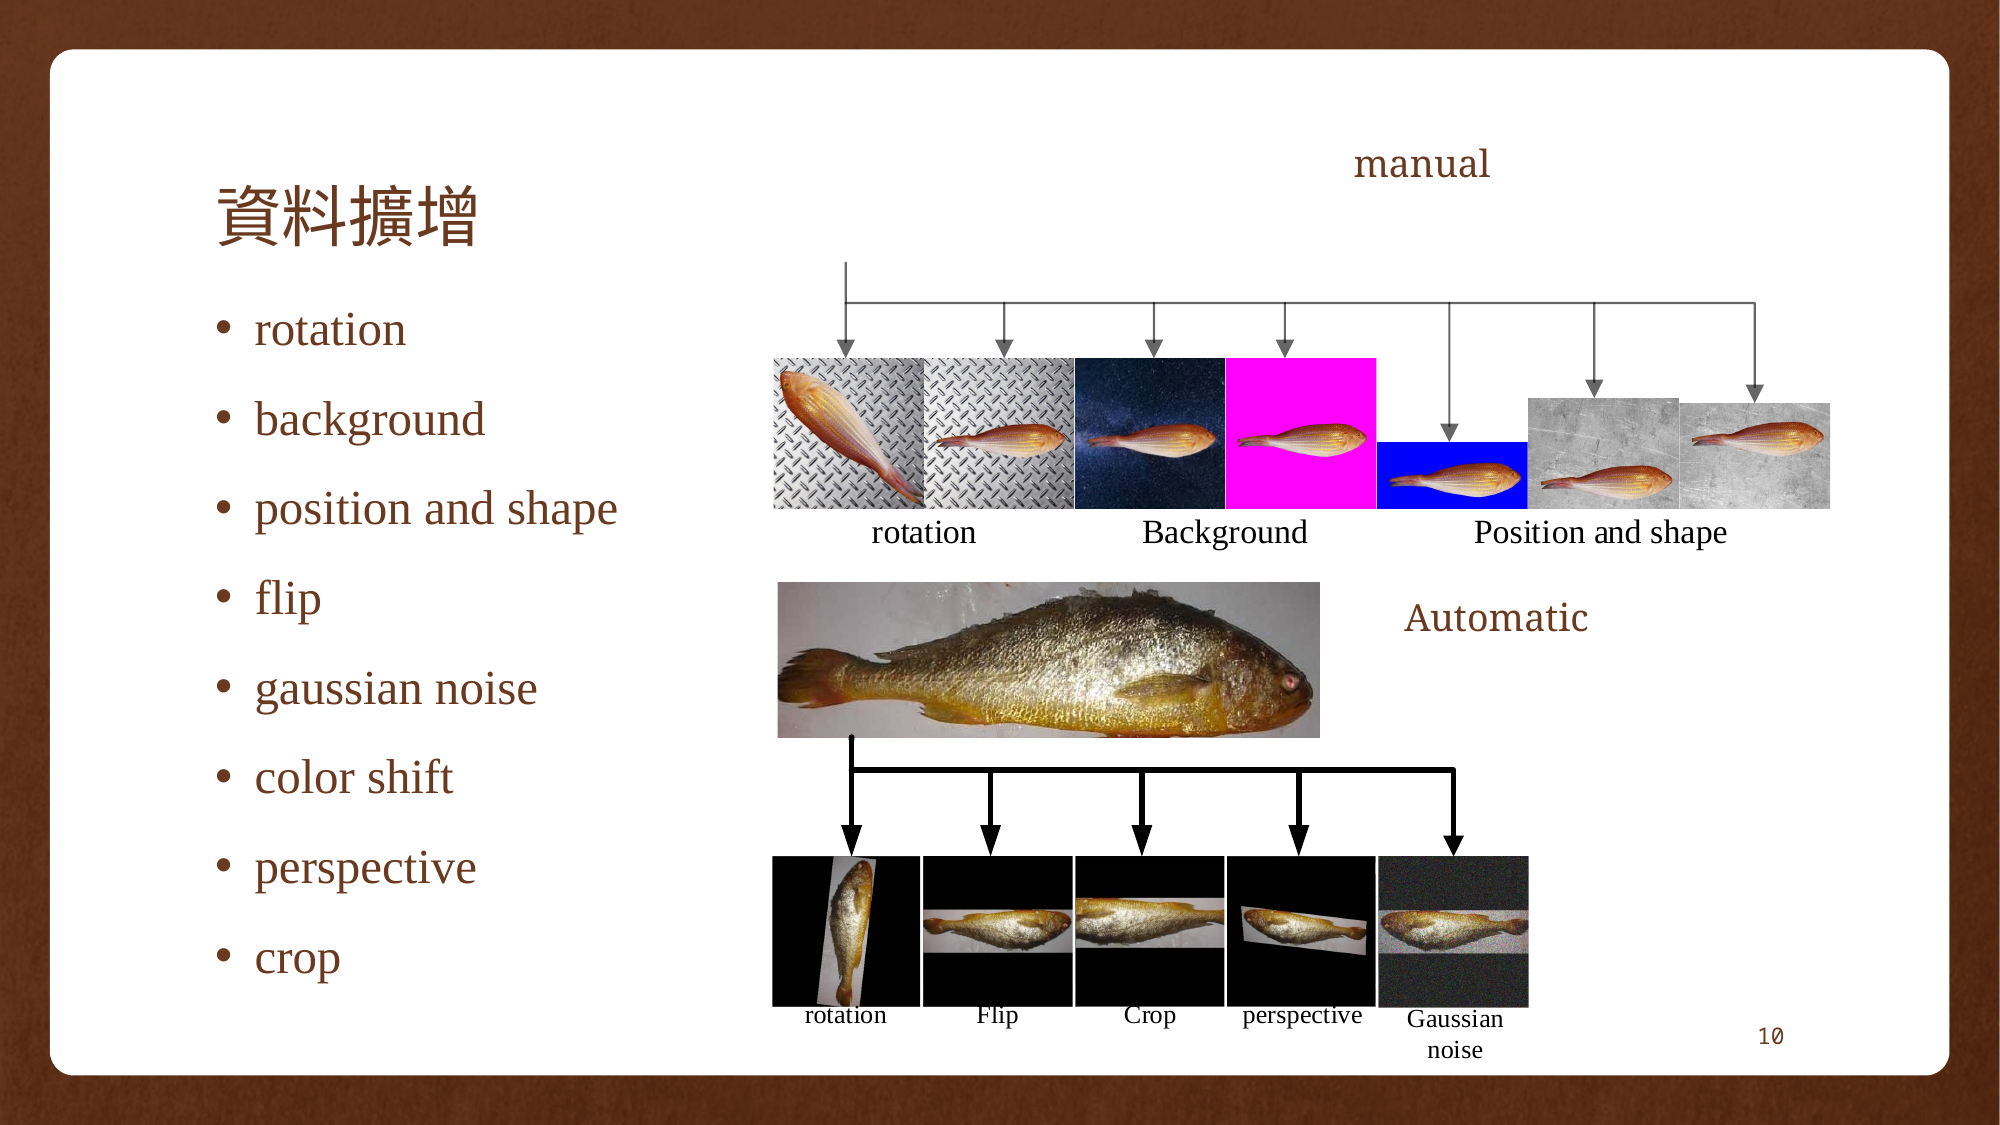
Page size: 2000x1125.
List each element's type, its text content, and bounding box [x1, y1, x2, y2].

list rotation background position and shape flip gaussian noise color shift perspective crop [199, 295, 1800, 996]
title 資料擴增 [199, 70, 1800, 263]
slide_number 10 [1682, 1012, 1800, 1063]
text_box [1832, 401, 2000, 462]
text_box Automatic [1531, 586, 1851, 647]
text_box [769, 579, 1531, 1063]
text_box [769, 121, 1832, 563]
